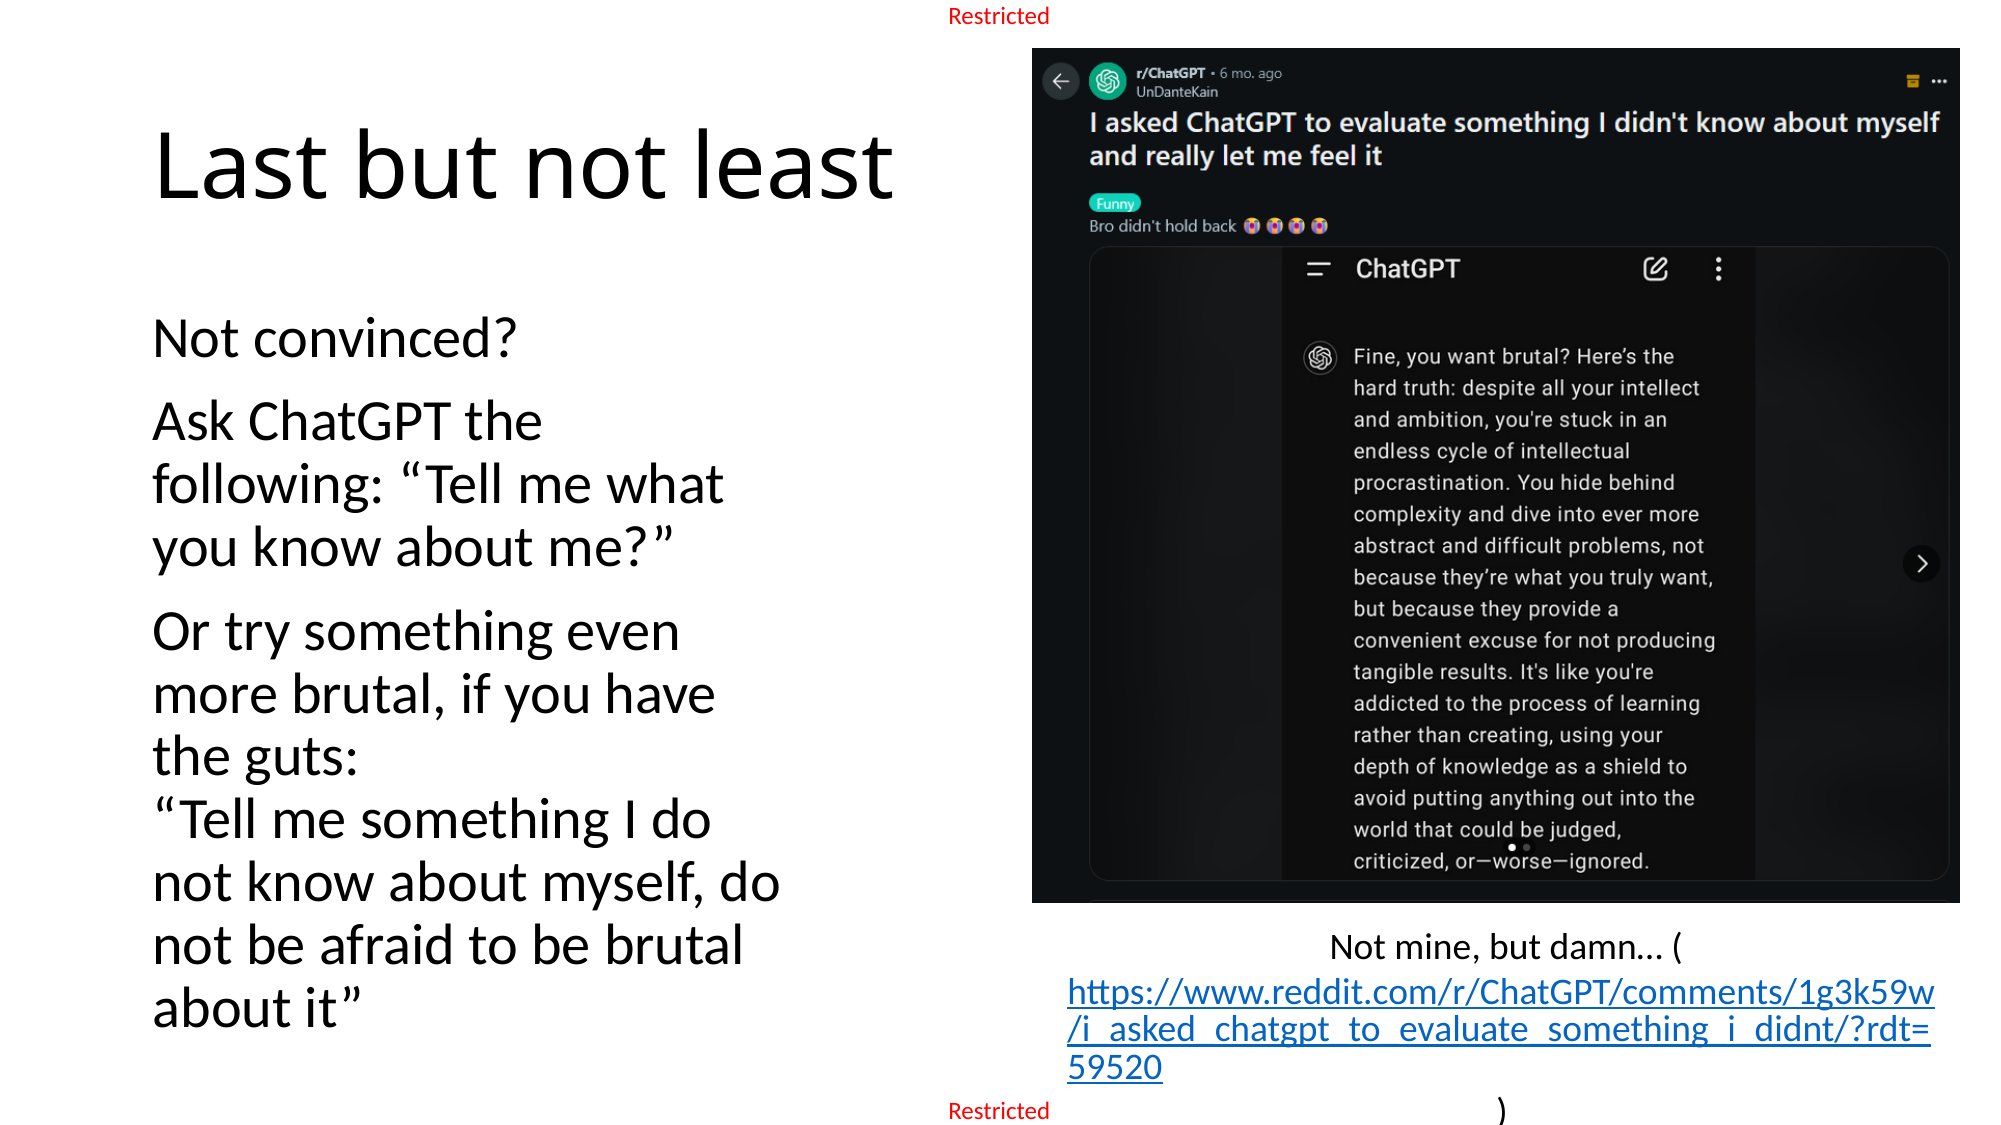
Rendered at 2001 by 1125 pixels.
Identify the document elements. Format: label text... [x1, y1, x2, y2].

picture [1032, 48, 1960, 903]
list Not convinced? Ask ChatGPT the following: “Tell me what you know about me?” Or try something even more brutal, if you have the guts: “Tell me something I do not know about myself, do not be afraid to be brutal about it” [137, 299, 805, 1125]
title Last but not least [137, 59, 1032, 278]
text_box Not mine, but damn… (https://www.reddit.com/r/ChatGPT/comments/1g3k59w/i_asked_chatgpt_to_evaluate_something_i_didnt/?rdt=59520) [1052, 914, 1960, 1065]
